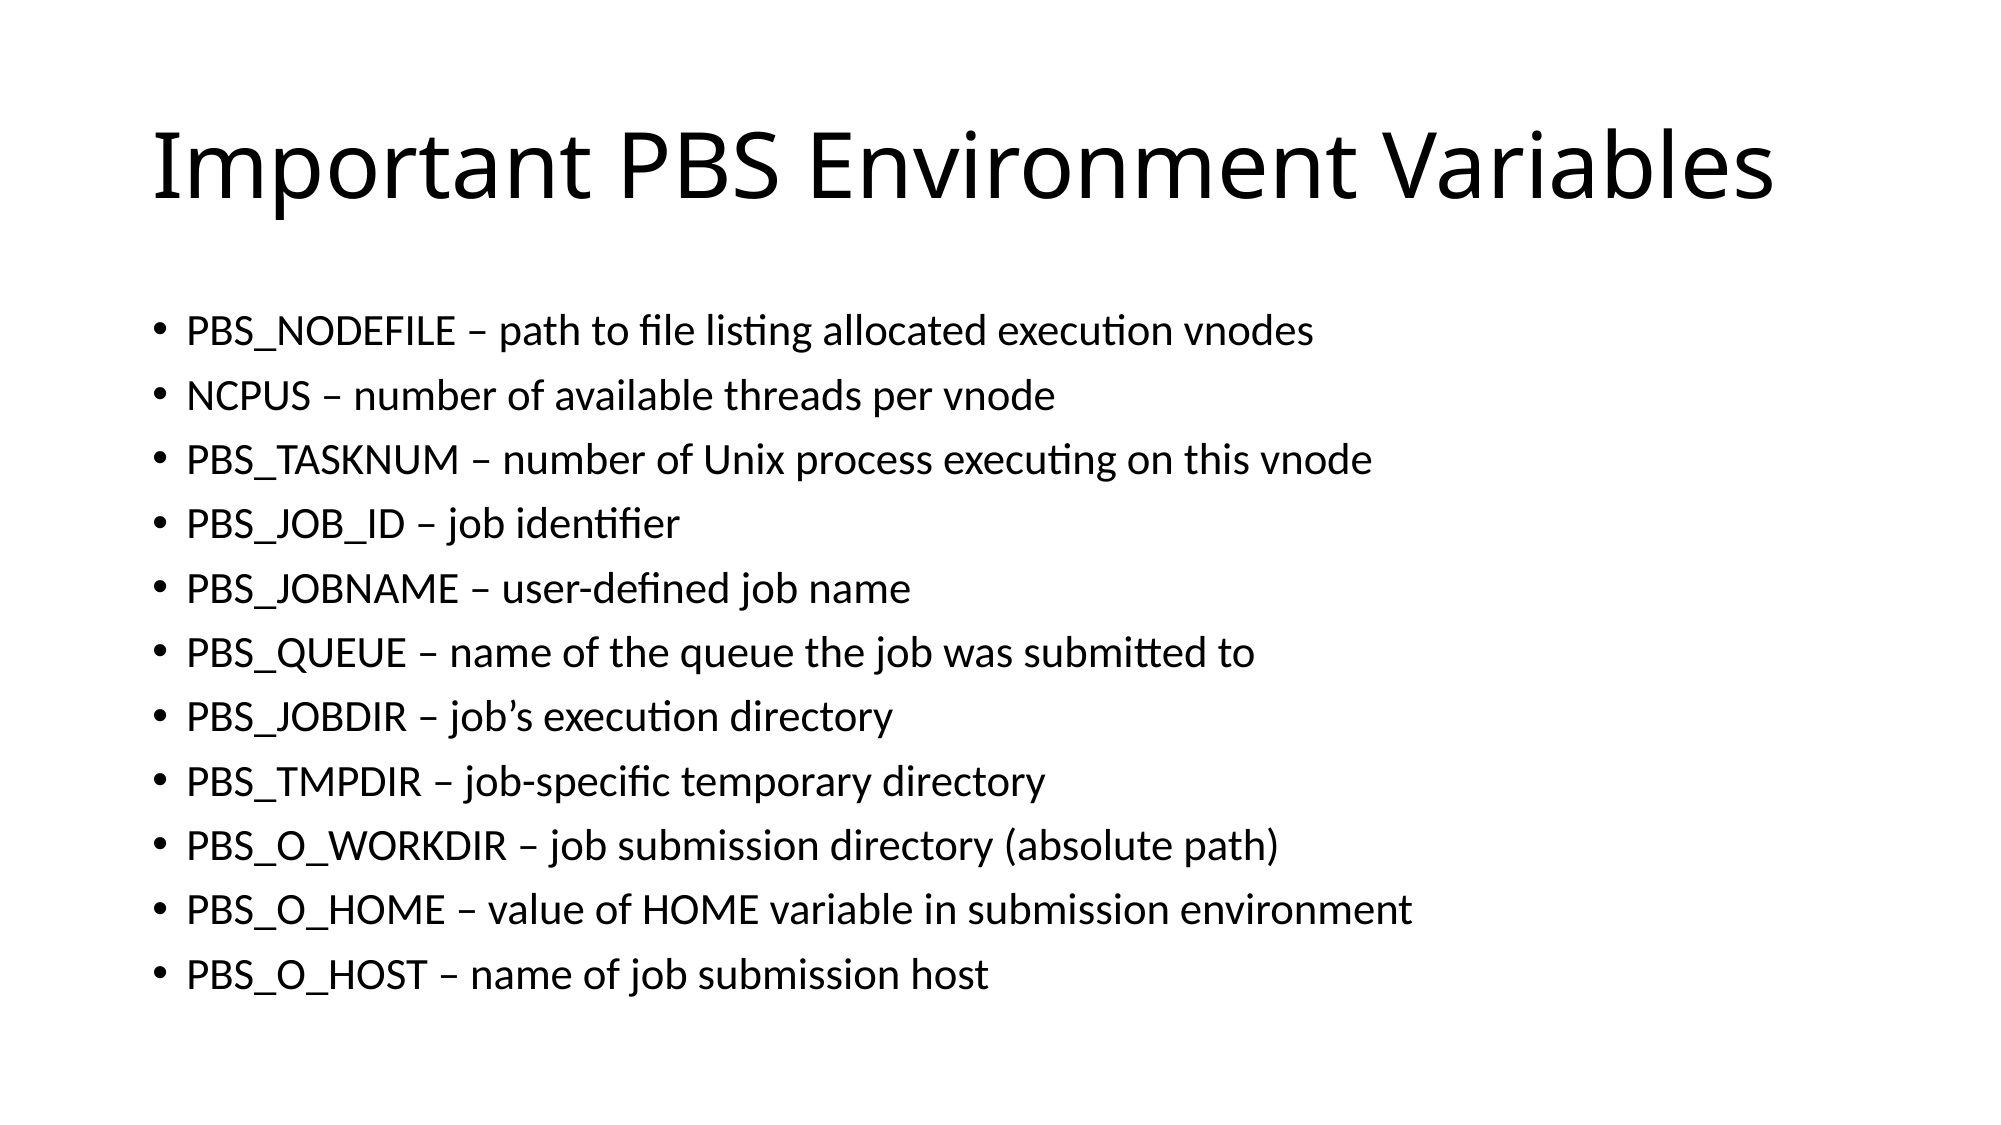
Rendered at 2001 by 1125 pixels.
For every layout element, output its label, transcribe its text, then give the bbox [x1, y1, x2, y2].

list PBS_NODEFILE – path to file listing allocated execution vnodes NCPUS – number of available threads per vnode PBS_TASKNUM – number of Unix process executing on this vnode PBS_JOB_ID – job identifier PBS_JOBNAME – user-defined job name PBS_QUEUE – name of the queue the job was submitted to PBS_JOBDIR – job’s execution directory PBS_TMPDIR – job-specific temporary directory PBS_O_WORKDIR – job submission directory (absolute path) PBS_O_HOME – value of HOME variable in submission environment PBS_O_HOST – name of job submission host [137, 299, 1863, 1014]
title Important PBS Environment Variables [137, 59, 1863, 278]
